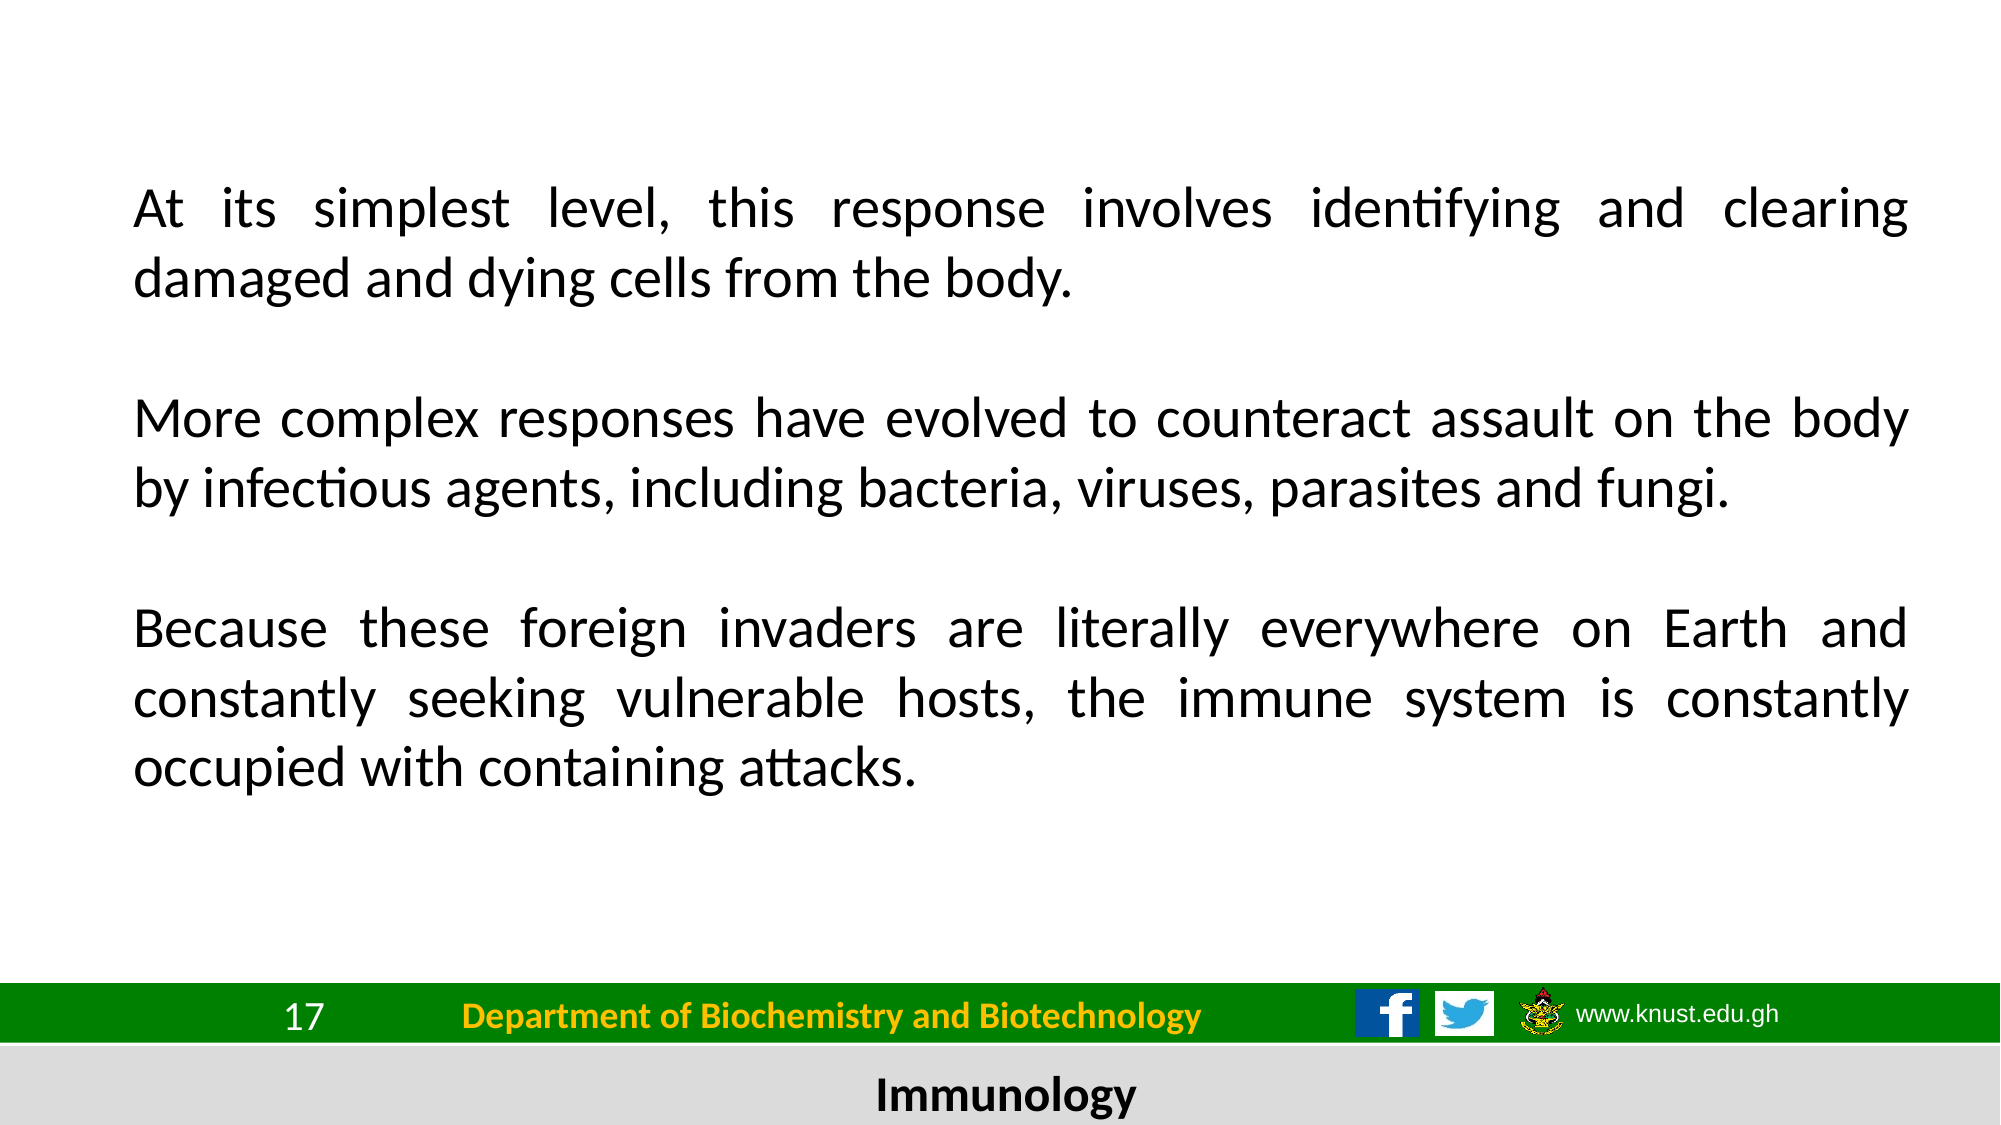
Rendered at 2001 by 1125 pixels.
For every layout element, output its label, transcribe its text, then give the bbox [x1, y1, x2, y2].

picture [1355, 989, 1420, 1037]
text_box Department of Biochemistry and Biotechnology [447, 983, 1218, 1044]
text_box [53, 161, 1959, 932]
picture [1519, 987, 1565, 1035]
text_box At its simplest level, this response involves identifying and clearing damaged and dying cells from the body. More complex responses have evolved to counteract assault on the body by infectious agents, including bacteria, viruses, parasites and fungi. Because these foreign invaders are literally everywhere on Earth and constantly seeking vulnerable hosts, the immune system is constantly occupied with containing attacks. [118, 161, 1926, 876]
text_box Immunology [366, 1054, 1647, 1125]
picture [1435, 991, 1494, 1036]
slide_number 17 [251, 983, 341, 1044]
